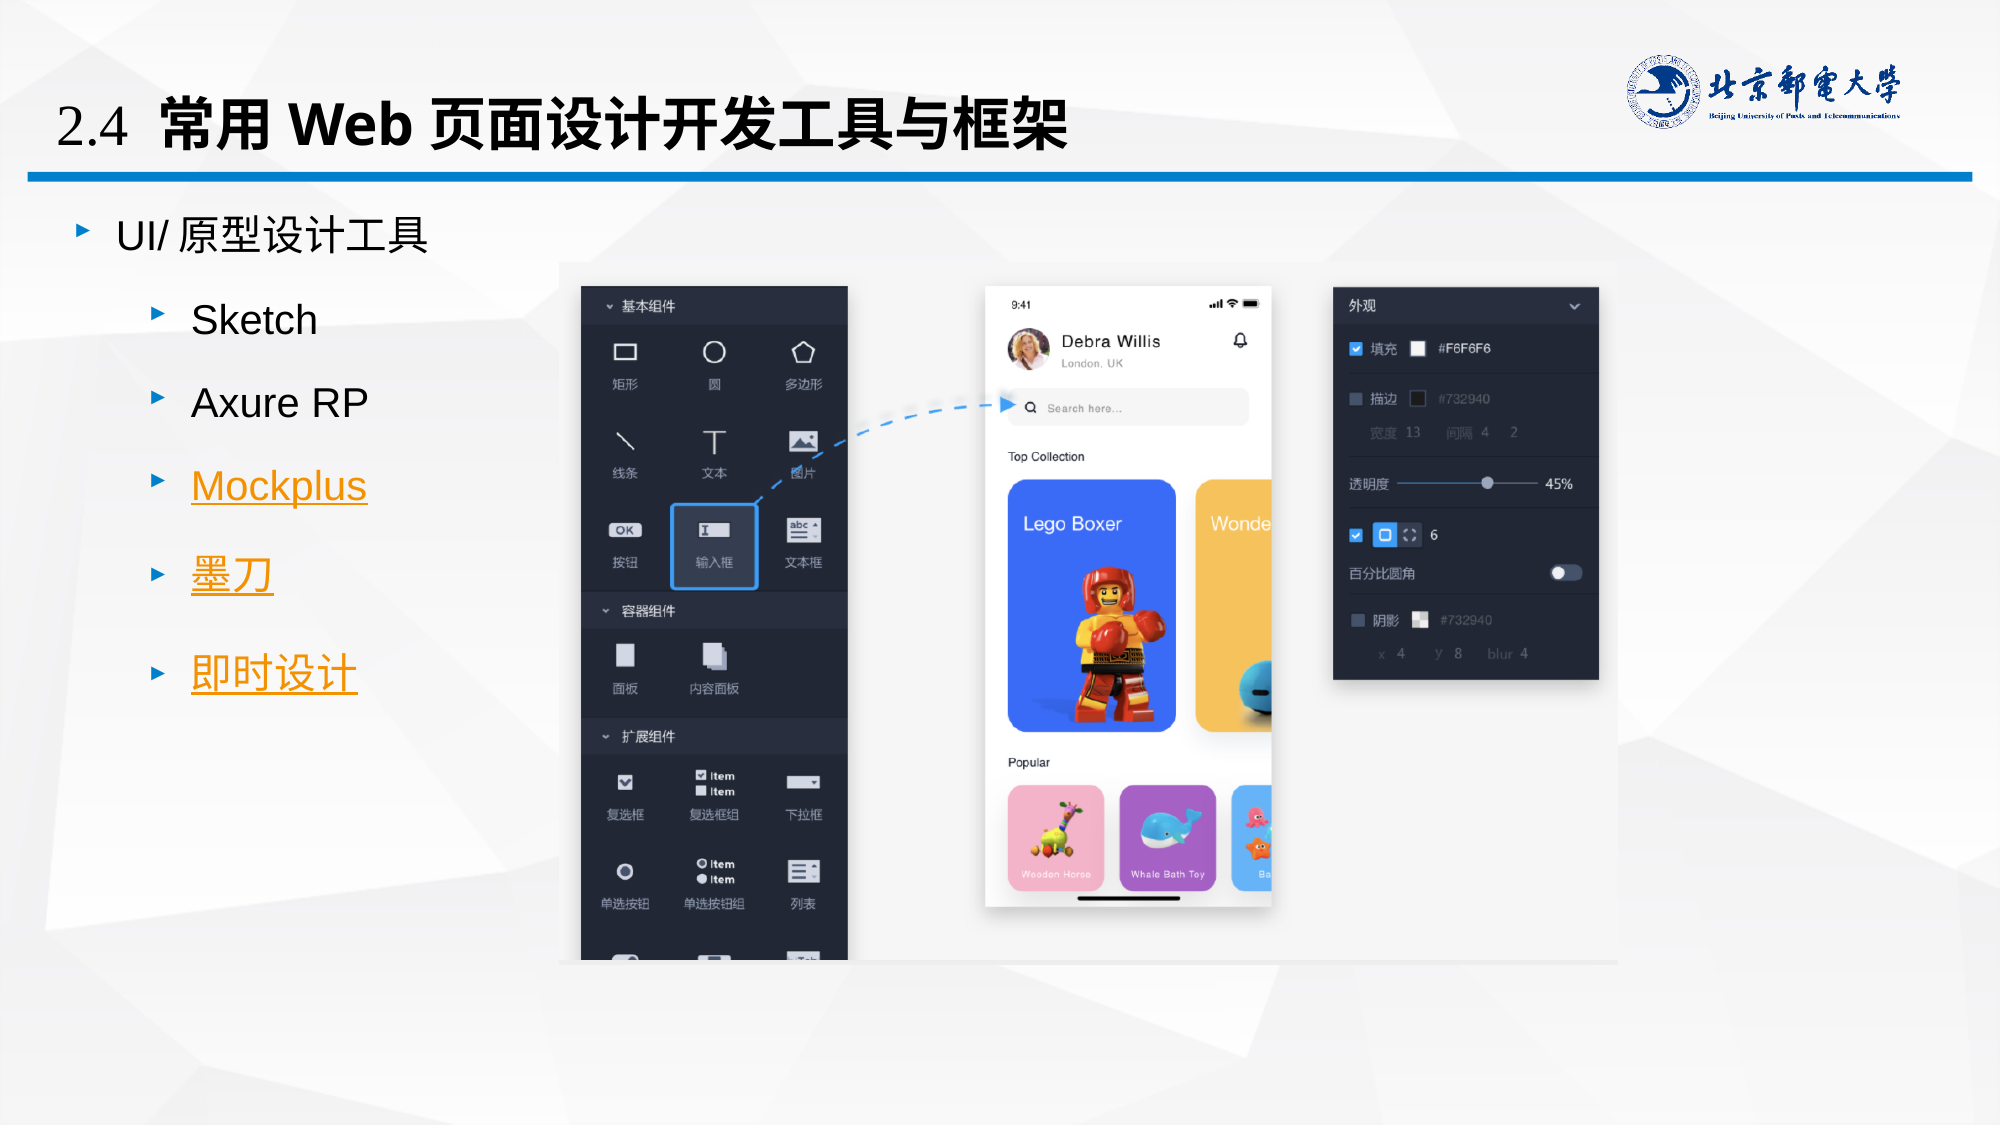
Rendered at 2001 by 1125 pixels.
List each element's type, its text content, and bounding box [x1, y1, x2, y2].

text_box UI/原型设计工具 Sketch Axure RP Mockplus 墨刀 即时设计 [41, 176, 1437, 976]
picture [0, 0, 2000, 1125]
title 2.4 常用Web页面设计开发工具与框架 [41, 52, 1188, 176]
